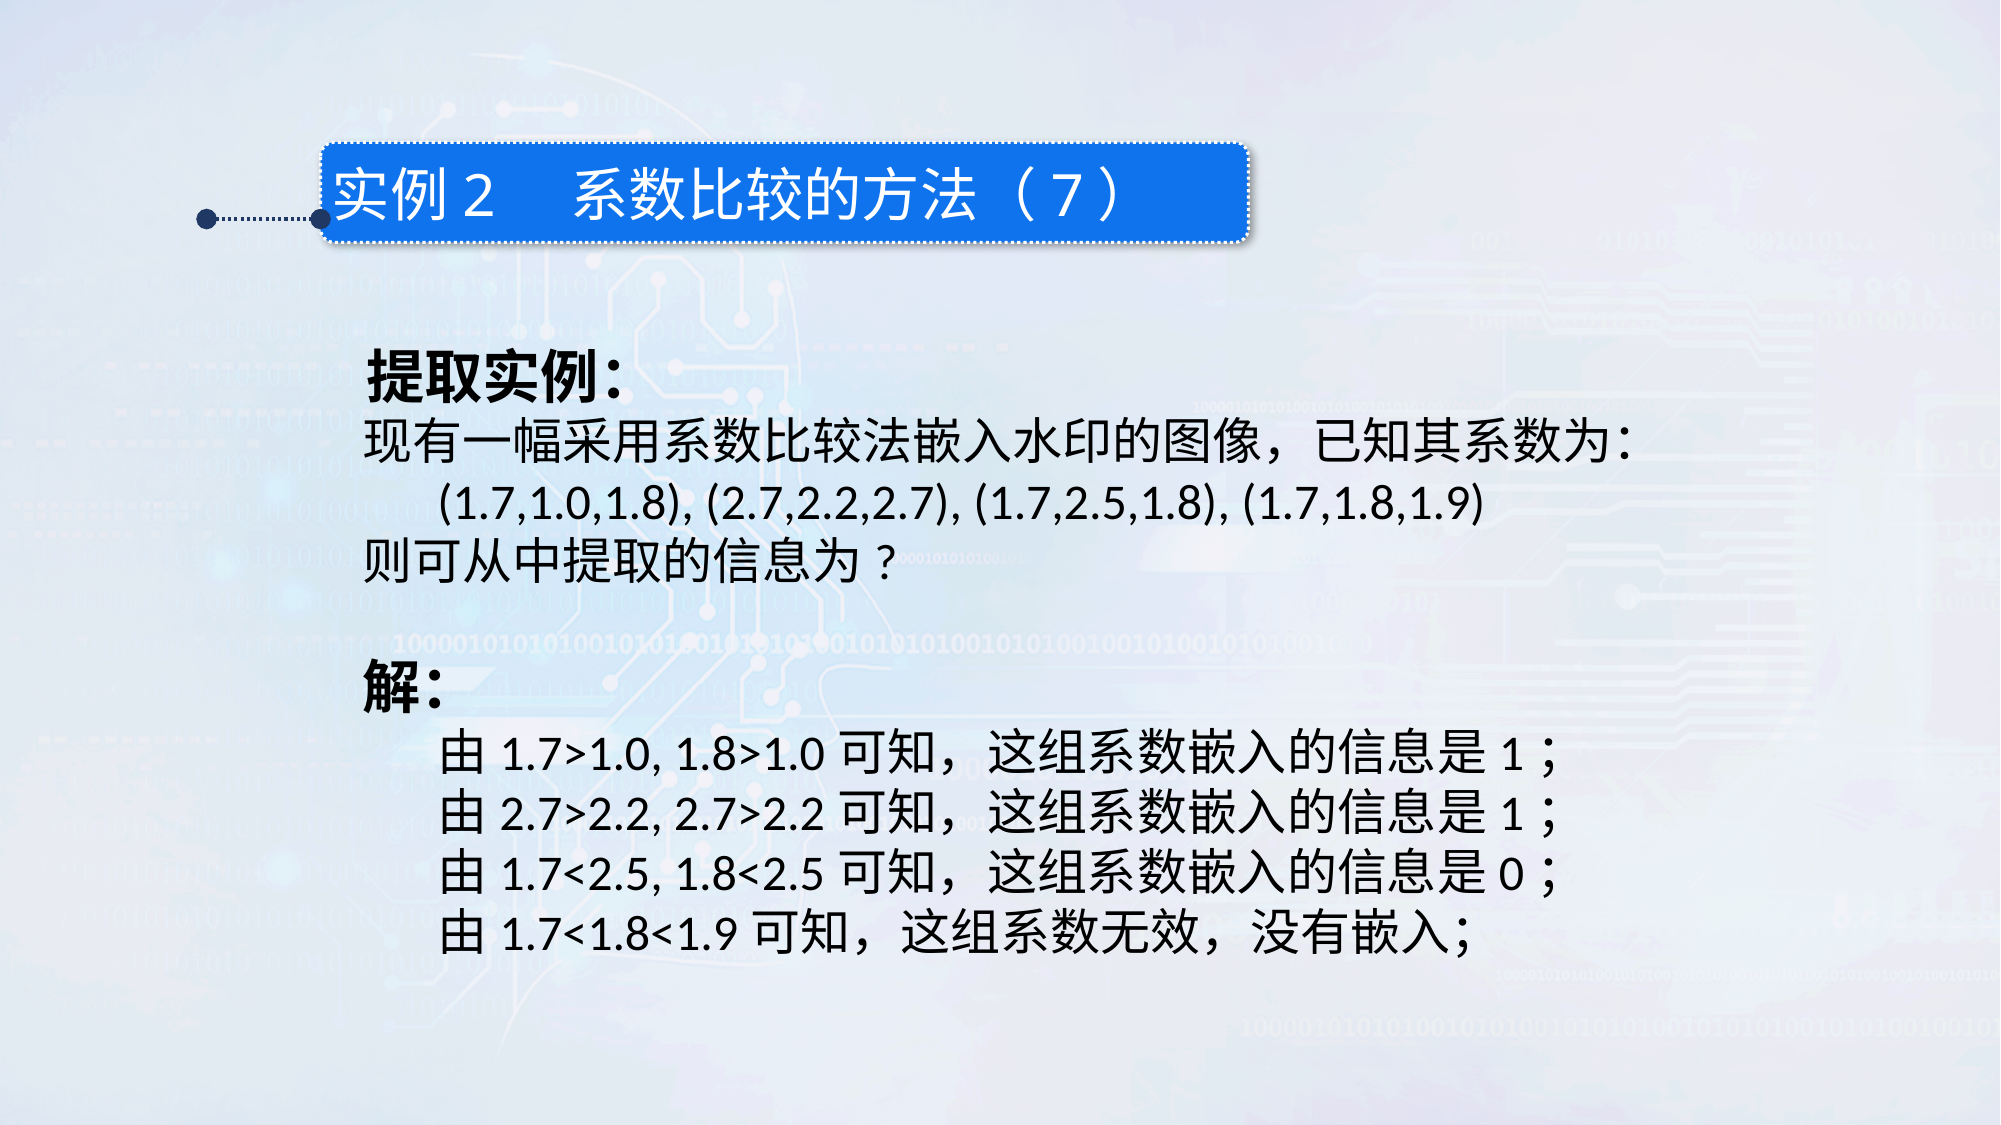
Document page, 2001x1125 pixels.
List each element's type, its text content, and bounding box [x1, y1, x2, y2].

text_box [206, 104, 1249, 243]
picture [0, 0, 2000, 1125]
text_box 提取实例： 现有一幅采用系数比较法嵌入水印的图像，已知其系数为： (1.7,1.0,1.8), (2.7,2.2,2.7), (1.7,2.5,1.8), (1.7,1.8,1.9) 则可从中提取的信息为? 解： 由1.7>1.0, 1.8>1.0可知，这组系数嵌入的信息是1； 由2.7>2.2, 2.7>2.2可知，这组系数嵌入的信息是1； 由1.7<2.5, 1.8<2.5可知，这组系数嵌入的信息是0； 由1.7<1.8<1.9可知，这组系数无效，没有嵌入； [272, 332, 1699, 968]
